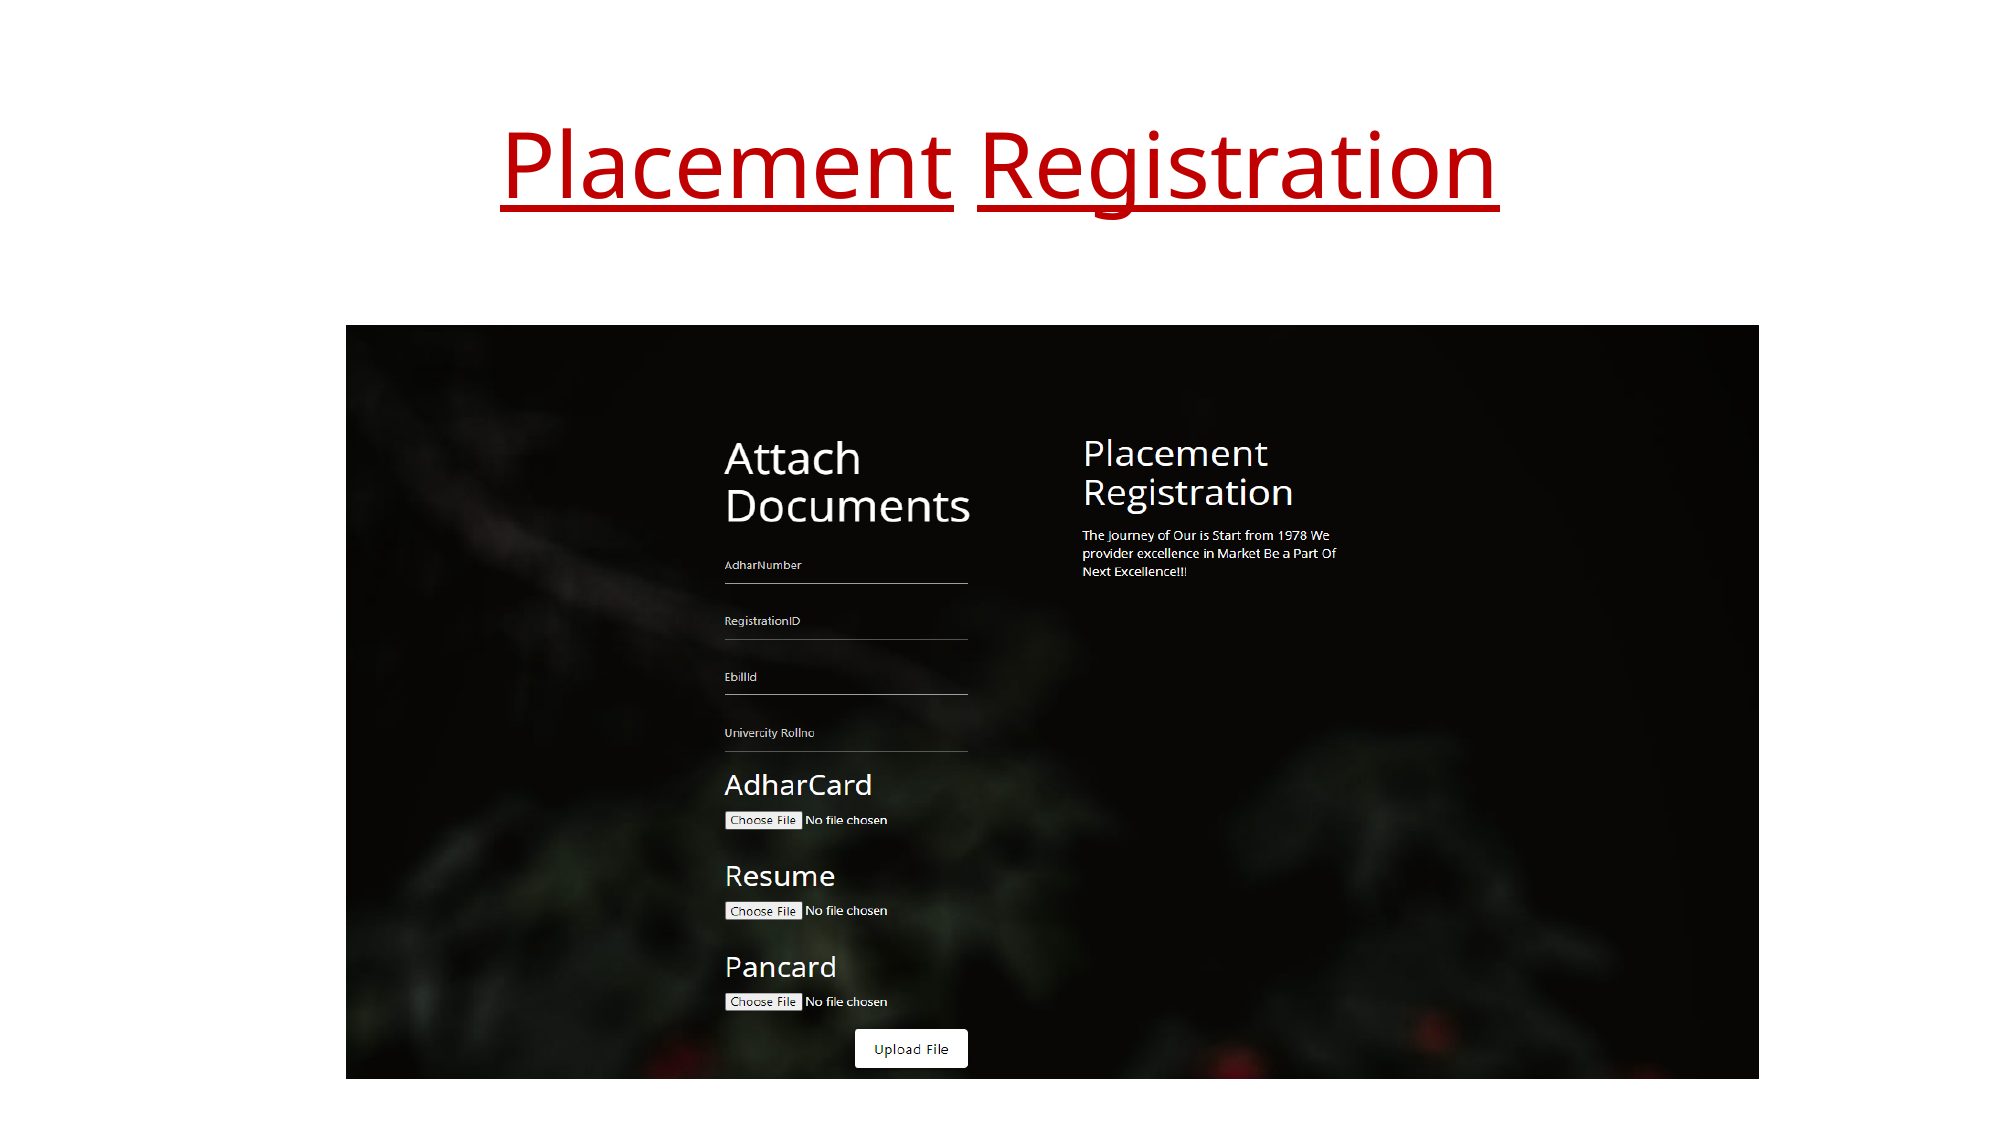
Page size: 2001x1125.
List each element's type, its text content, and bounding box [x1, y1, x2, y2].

title Placement Registration [137, 59, 1863, 278]
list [346, 325, 1759, 1080]
